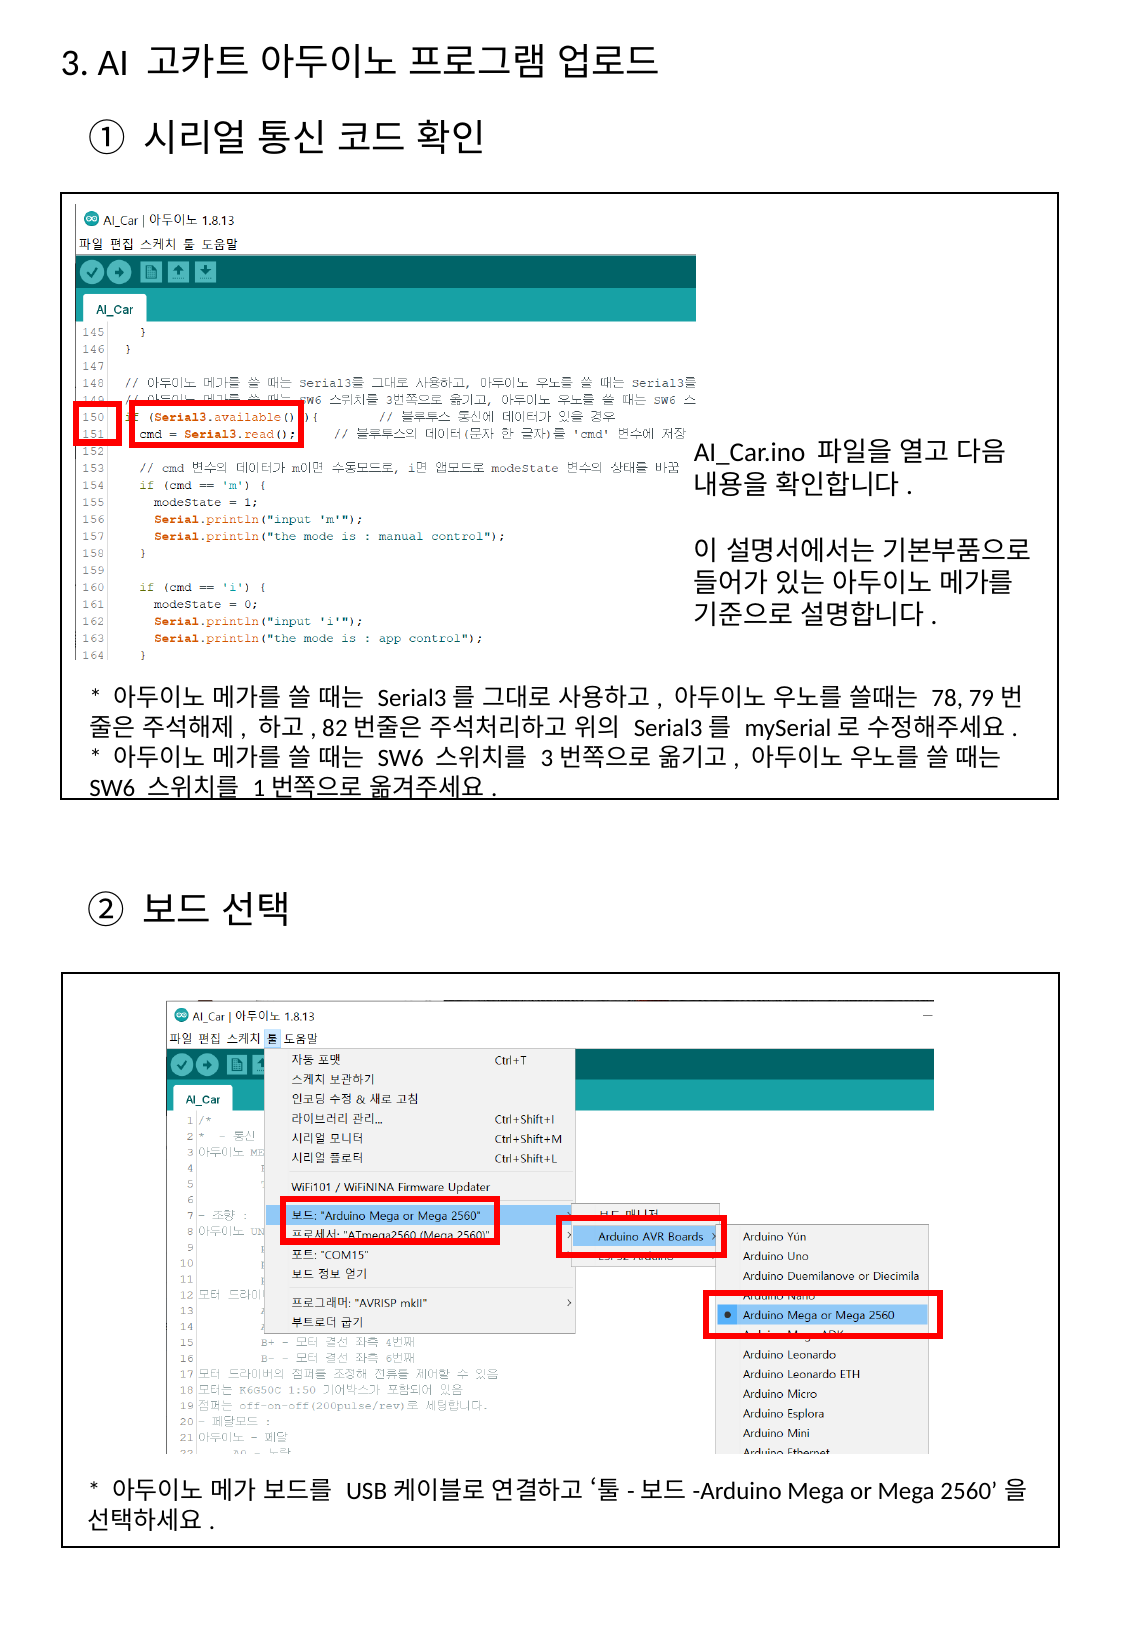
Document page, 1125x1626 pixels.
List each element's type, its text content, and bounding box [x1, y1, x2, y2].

text_box ① 시리얼 통신 코드 확인 [74, 106, 501, 167]
picture [165, 1000, 934, 1454]
picture [75, 204, 696, 660]
text_box [61, 972, 1060, 1548]
text_box ② 보드 선택 [72, 878, 306, 938]
text_box 3. AI 고카트 아두이노 프로그램 업로드 [37, 30, 676, 90]
text_box [934, 1292, 941, 1337]
text_box * 아두이노 메가 보드를 USB케이블로 연결하고 ‘툴-보드-Arduino Mega or Mega 2560’을 선택하세요. [73, 1467, 1046, 1543]
text_box * 아두이노 메가를 쓸 때는 Serial3를 그대로 사용하고, 아두이노 우노를 쓸때는 78, 79번 줄은 주석해제, 하고, 82번줄은 주석처리하고 위의 Serial3를 mySerial로 수정해주세요. * 아두이노 메가를 쓸 때는 SW6 스위치를 3번쪽으로 옮기고, 아두이노 우노를 쓸 때는 SW6 스위치를 1번쪽으로 옮겨주세요. [74, 674, 1047, 809]
text_box [60, 192, 1059, 800]
text_box AI_Car.ino 파일을 열고 다음 내용을 확인합니다. 이 설명서에서는 기본부품으로 들어가 있는 아두이노 메가를 기준으로 설명합니다. [696, 427, 1058, 638]
